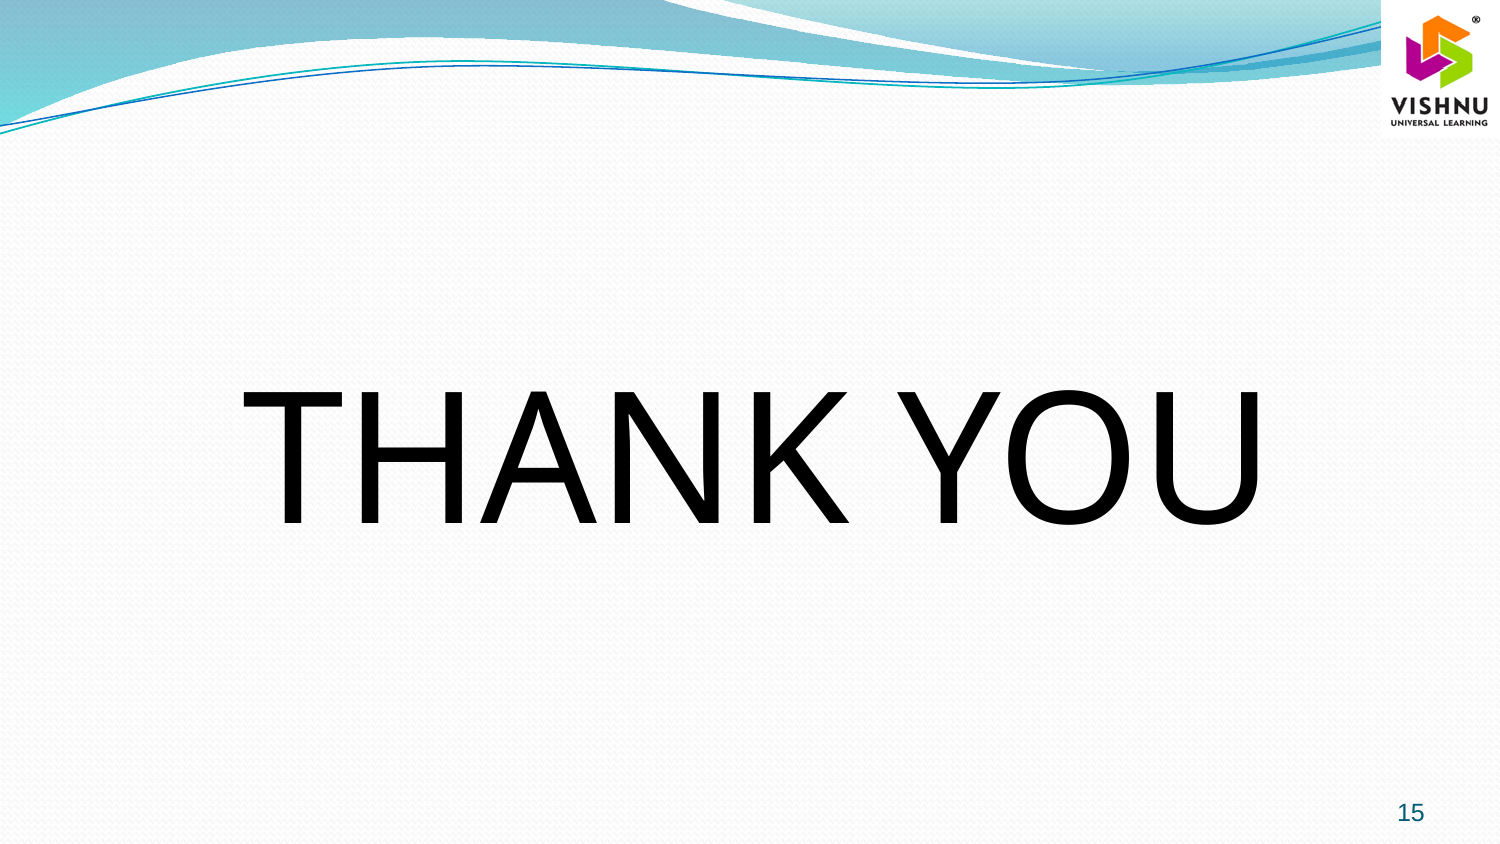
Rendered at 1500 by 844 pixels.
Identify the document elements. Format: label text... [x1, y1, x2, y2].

text_box THANK YOU [200, 332, 1318, 568]
picture [1381, 0, 1500, 138]
slide_number 15 [1299, 782, 1425, 827]
